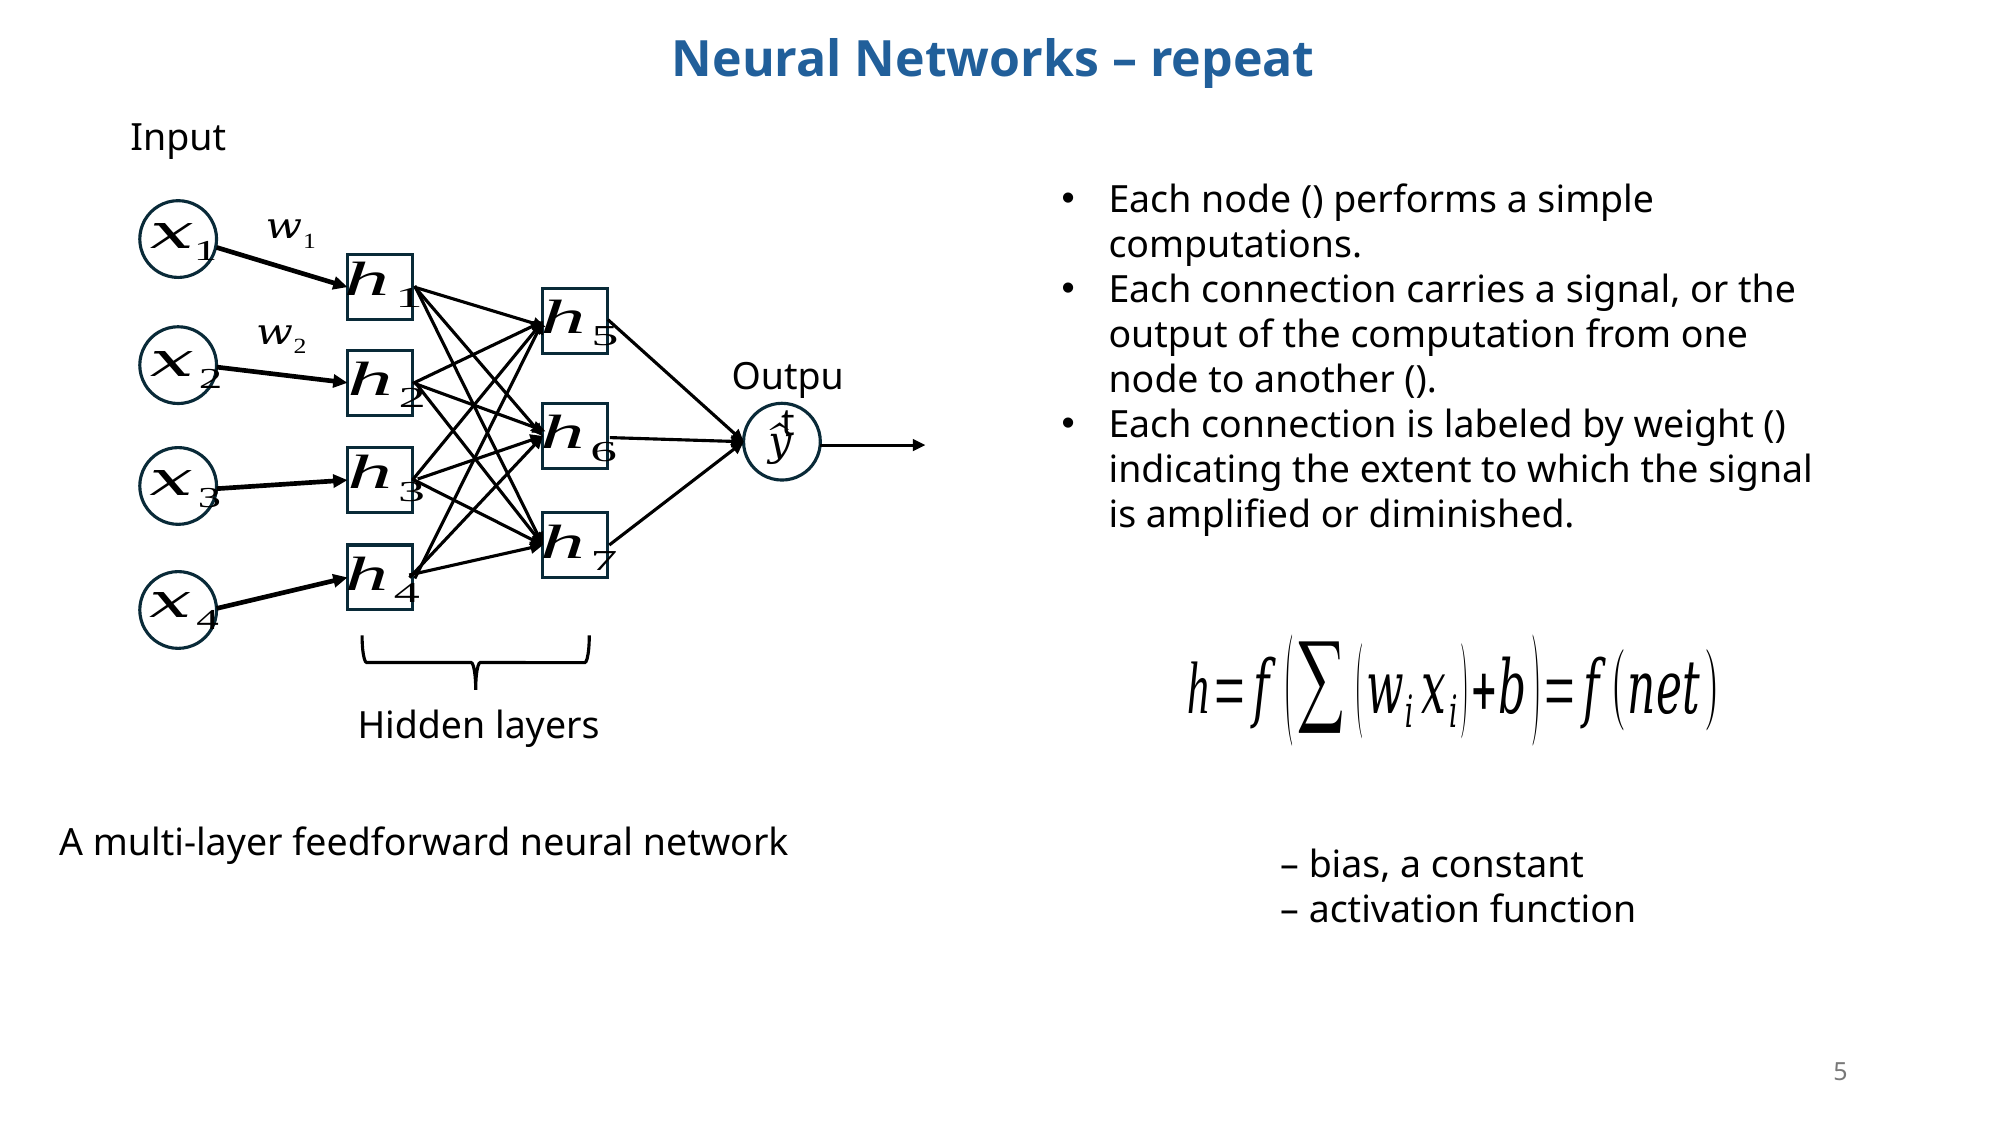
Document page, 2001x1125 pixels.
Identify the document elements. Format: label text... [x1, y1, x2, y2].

slide_number 5 [1412, 1042, 1863, 1103]
text_box Neural Networks – repeat [657, 18, 1343, 94]
text_box A multi-layer feedforward neural network [44, 810, 804, 871]
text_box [119, 104, 926, 756]
